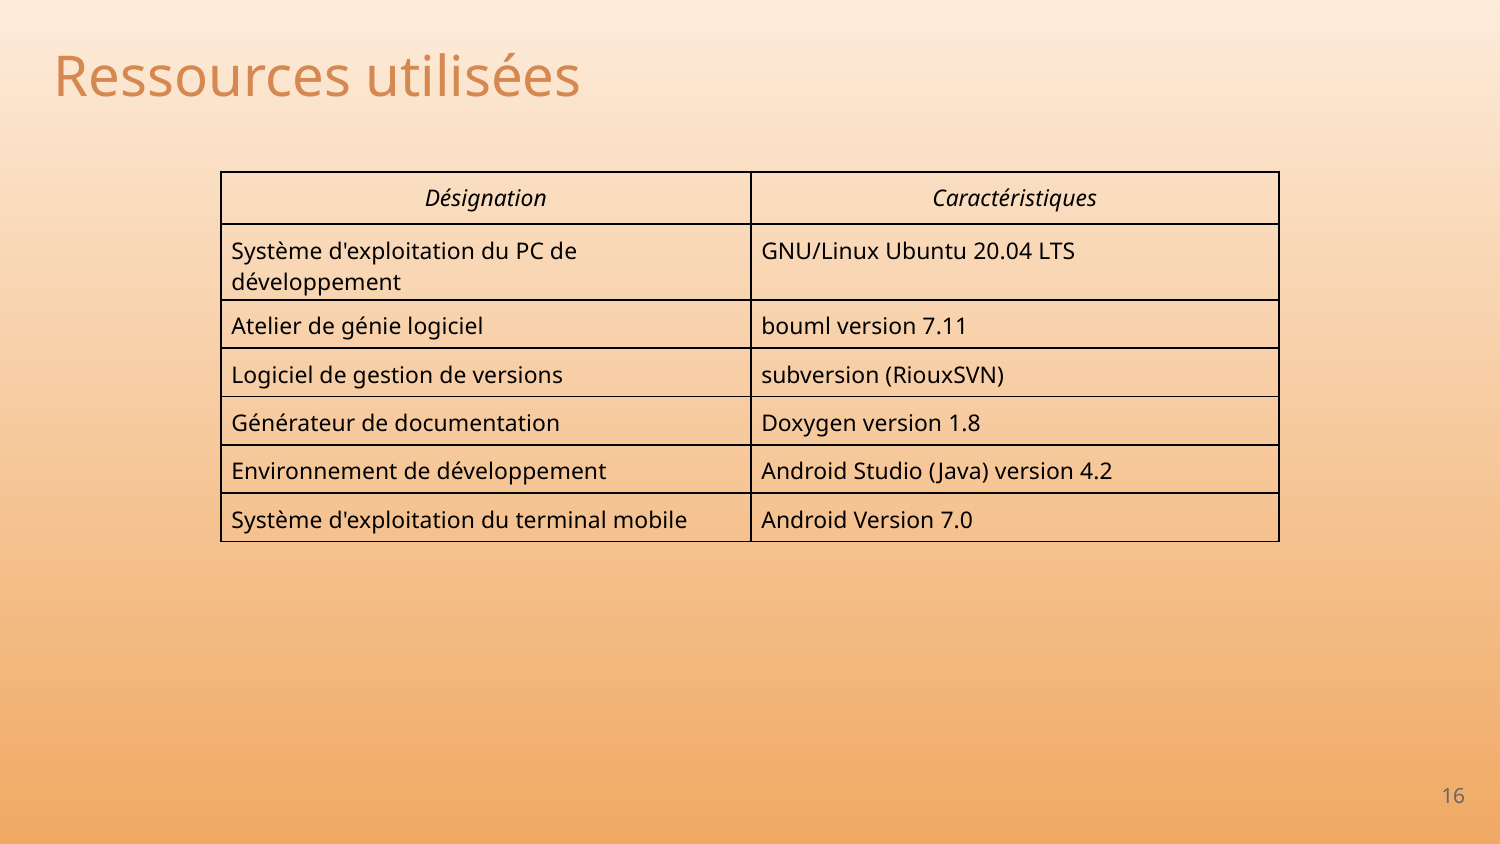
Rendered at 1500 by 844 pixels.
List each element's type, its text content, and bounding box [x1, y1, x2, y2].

table_cell Système d'exploitation du terminal mobile [222, 494, 750, 541]
table_cell Générateur de documentation [222, 397, 750, 444]
table_cell Système d'exploitation du PC de développement [222, 225, 750, 299]
table_cell subversion (RiouxSVN) [752, 349, 1278, 396]
table_cell Android Version 7.0 [752, 494, 1278, 541]
table_cell Environnement de développement [222, 446, 750, 492]
table_header Désignation [222, 173, 750, 223]
table_cell bouml version 7.11 [752, 301, 1278, 347]
table_cell GNU/Linux Ubuntu 20.04 LTS [752, 225, 1278, 299]
slide_number ‹#› [1389, 764, 1480, 830]
table_cell Atelier de génie logiciel [222, 301, 750, 347]
table_cell Doxygen version 1.8 [752, 397, 1278, 444]
table_cell Android Studio (Java) version 4.2 [752, 446, 1278, 492]
table_cell Logiciel de gestion de versions [222, 349, 750, 396]
text_box Ressources utilisées [38, 25, 1463, 124]
table_header Caractéristiques [752, 173, 1278, 223]
